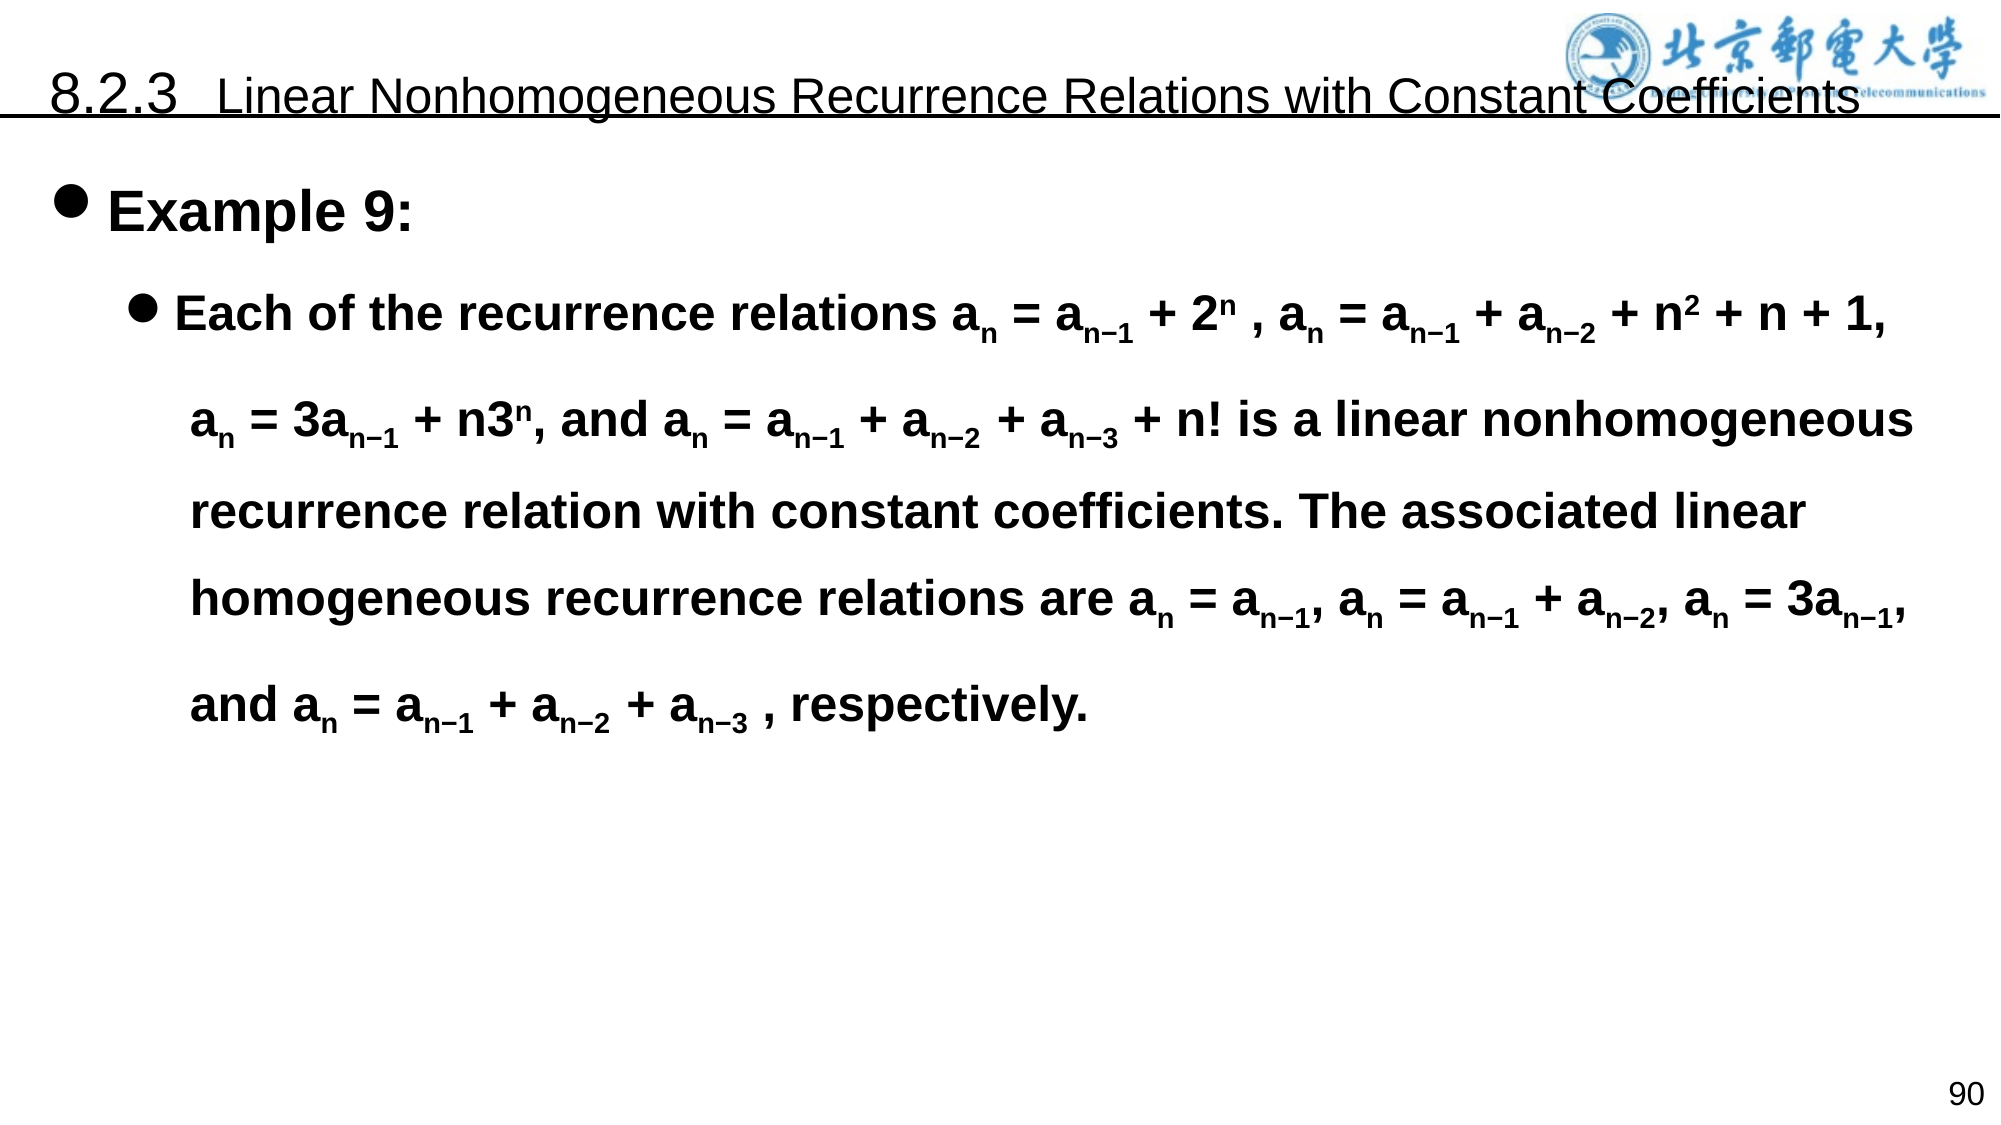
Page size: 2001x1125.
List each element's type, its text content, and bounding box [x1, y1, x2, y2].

text_box Example 9: Each of the recurrence relations an = an−1 + 2n , an = an−1 + an−2 + n2 + n + 1, an = 3an−1 + n3n, and an = an−1 + an−2 + an−3 + n! is a linear nonhomogeneous recurrence relation with constant coefficients. The associated linear homogeneous recurrence relations are an = an−1, an = an−1 + an−2, an = 3an−1, and an = an−1 + an−2 + an−3 , respectively. [34, 150, 2000, 1125]
text_box 8.2.3 Linear Nonhomogeneous Recurrence Relations with Constant Coefficients [34, 0, 2000, 135]
